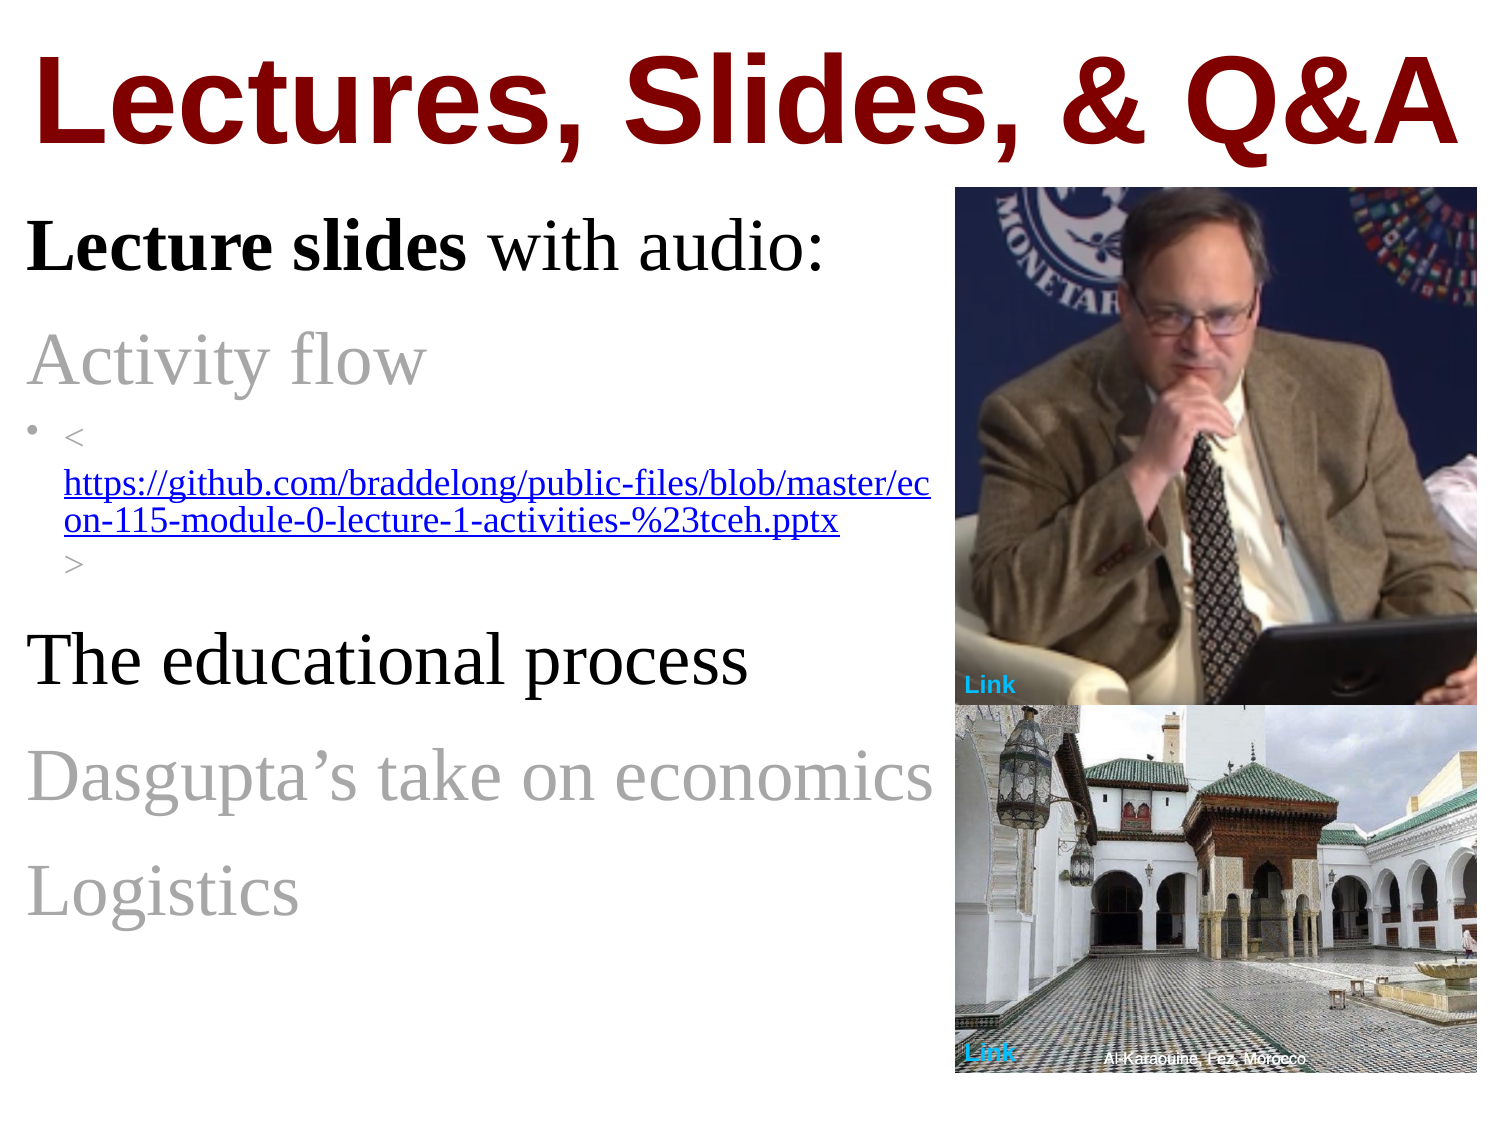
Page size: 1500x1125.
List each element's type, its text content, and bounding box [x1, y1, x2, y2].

title Lectures, Slides, & Q&A [17, 0, 1478, 188]
list Lecture slides with audio: Activity flow <https://github.com/braddelong/public-files/blob/master/econ-115-module-0-lecture-1-activities-%23tceh.pptx> The educational process Dasgupta’s take on economics Logistics [17, 186, 957, 1074]
picture [955, 187, 1477, 1074]
